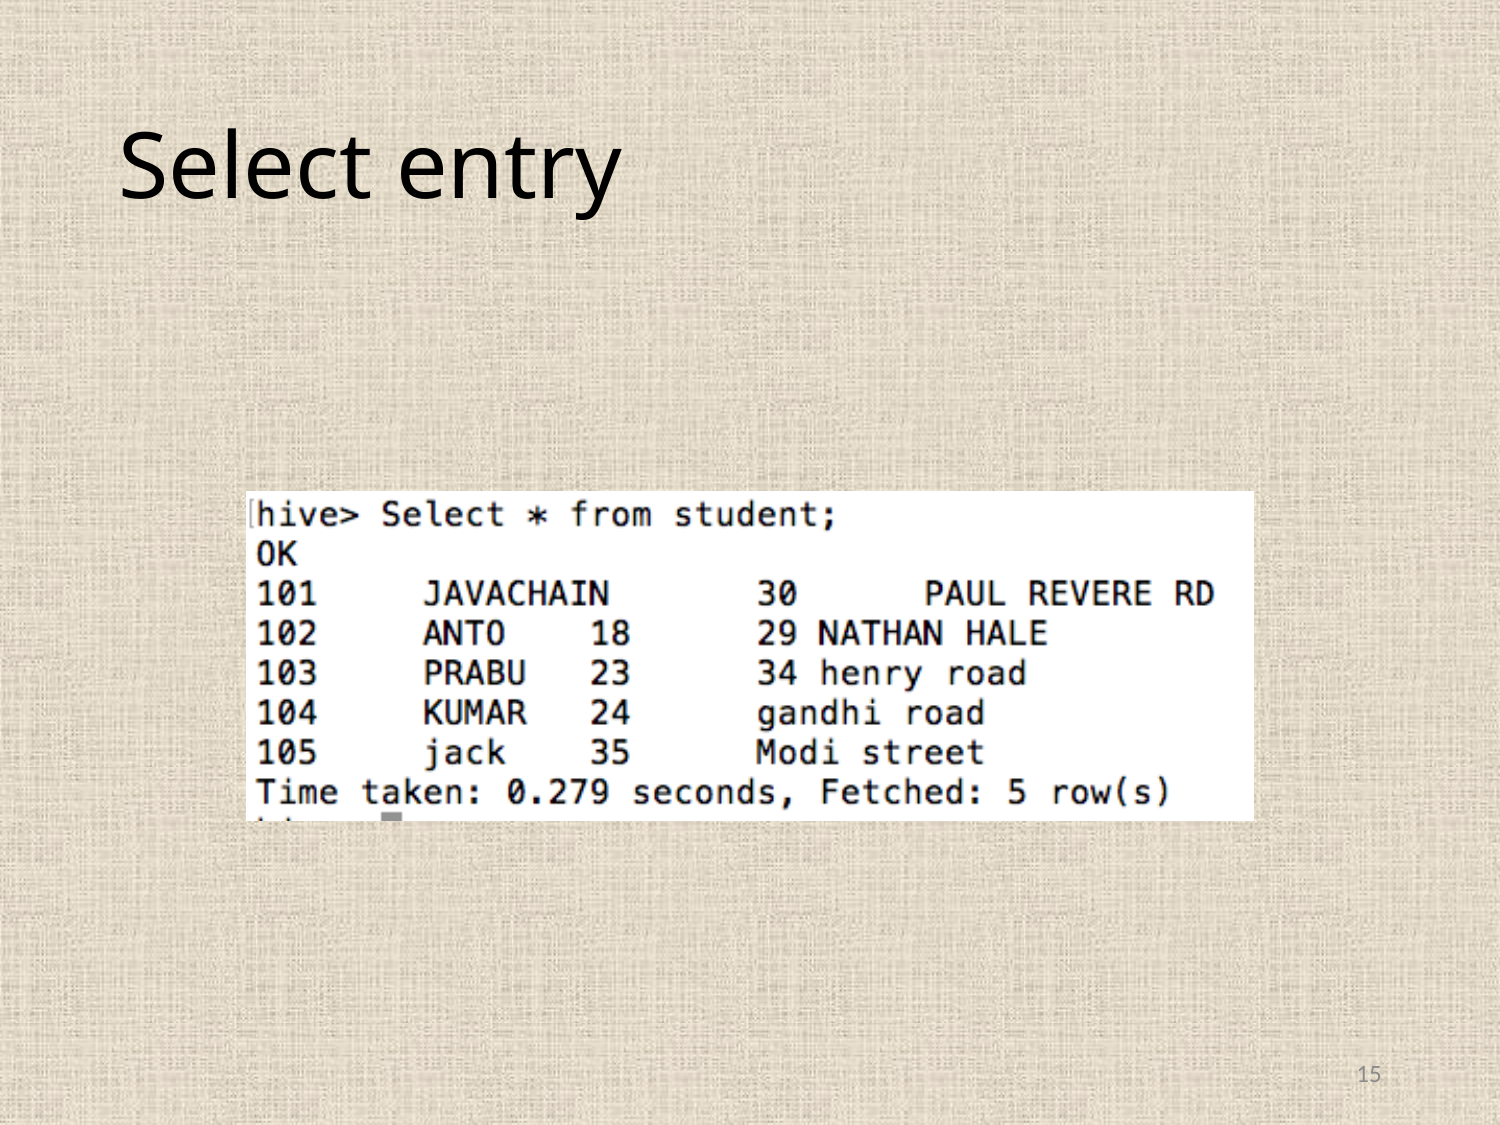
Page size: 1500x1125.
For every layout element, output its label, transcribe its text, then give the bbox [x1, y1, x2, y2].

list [246, 491, 1254, 821]
title Select entry [103, 59, 1397, 278]
slide_number 15 [1059, 1042, 1397, 1103]
